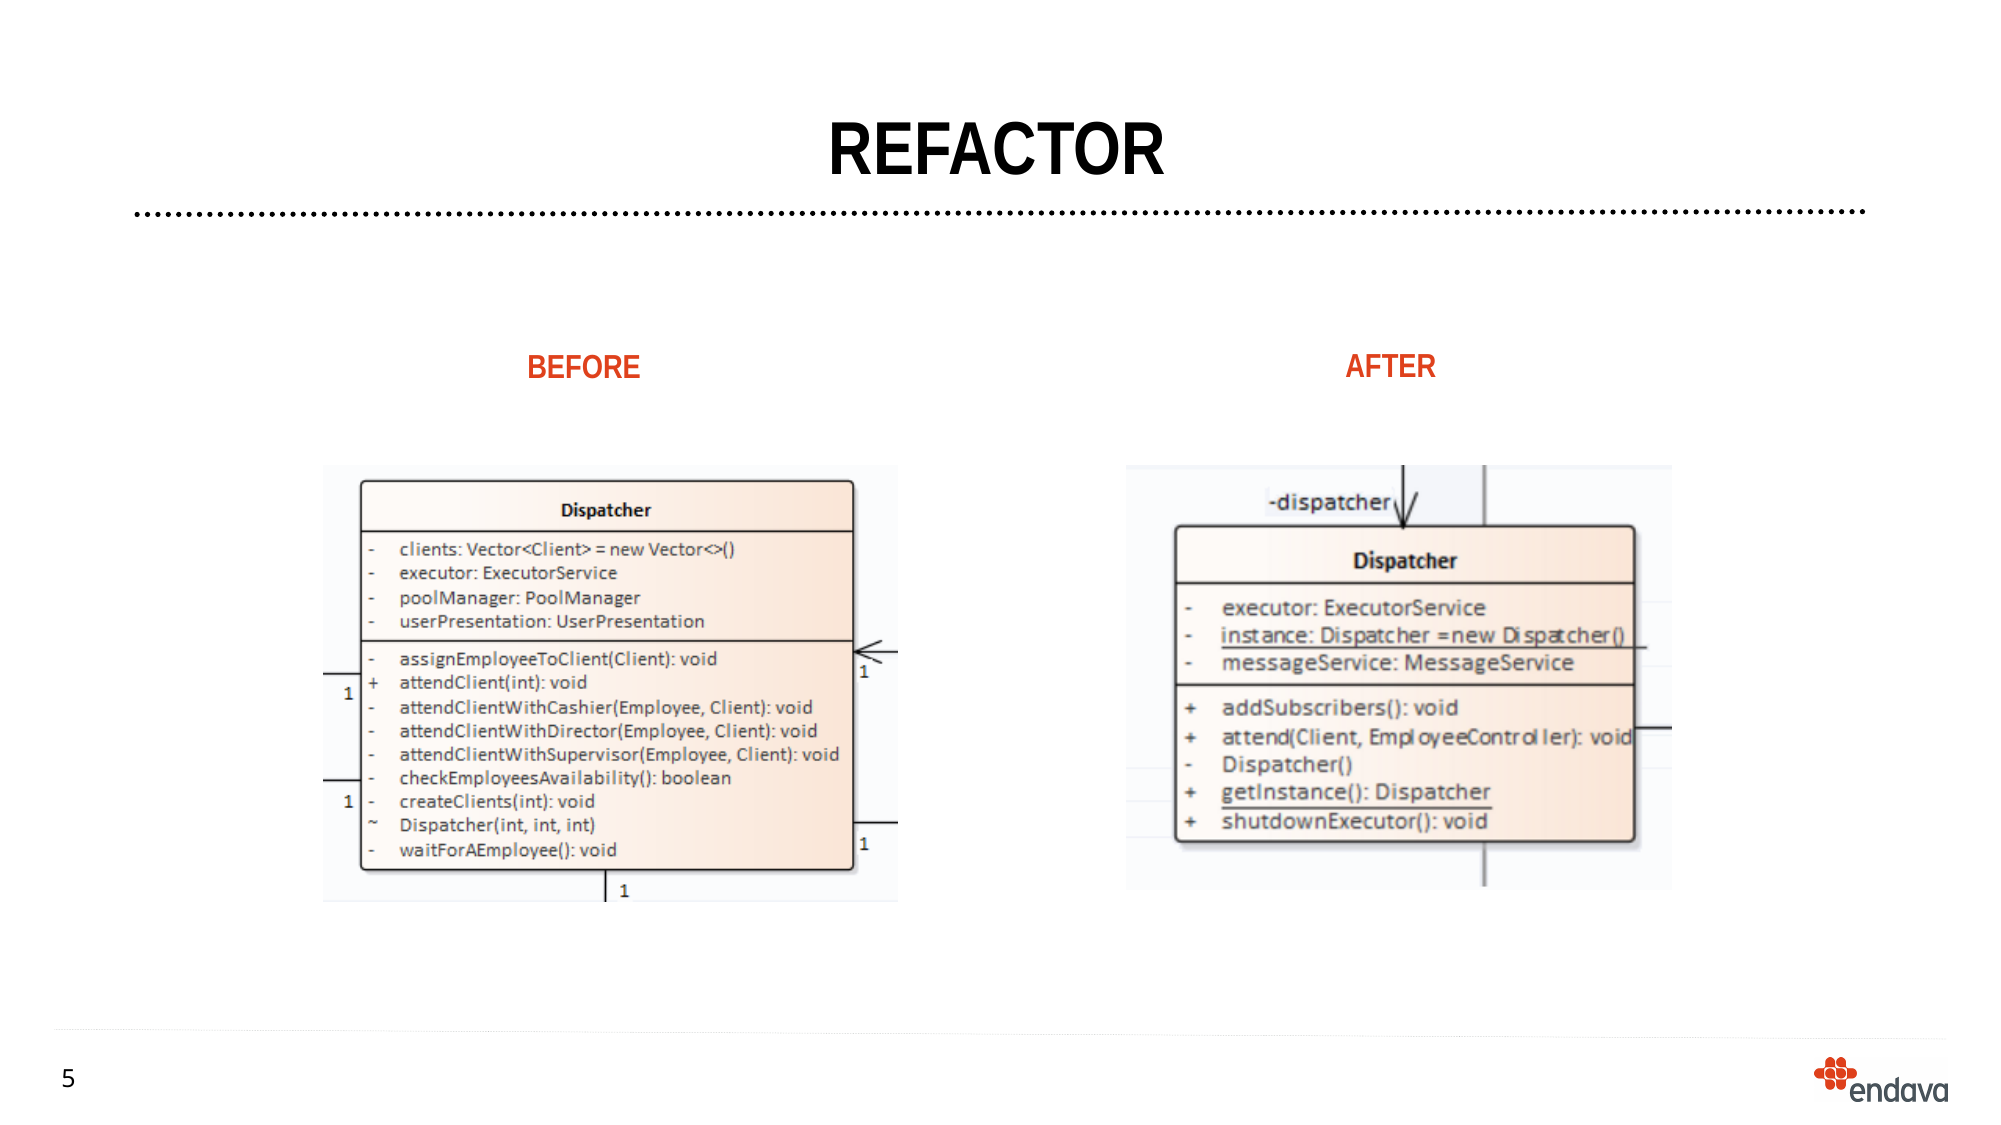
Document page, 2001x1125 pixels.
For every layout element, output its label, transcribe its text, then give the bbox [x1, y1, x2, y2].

picture [323, 465, 898, 902]
title refactor [198, 26, 1812, 195]
list Before [323, 310, 860, 385]
picture [1814, 1057, 1948, 1102]
picture [1125, 465, 1672, 890]
list After [1100, 310, 1698, 385]
